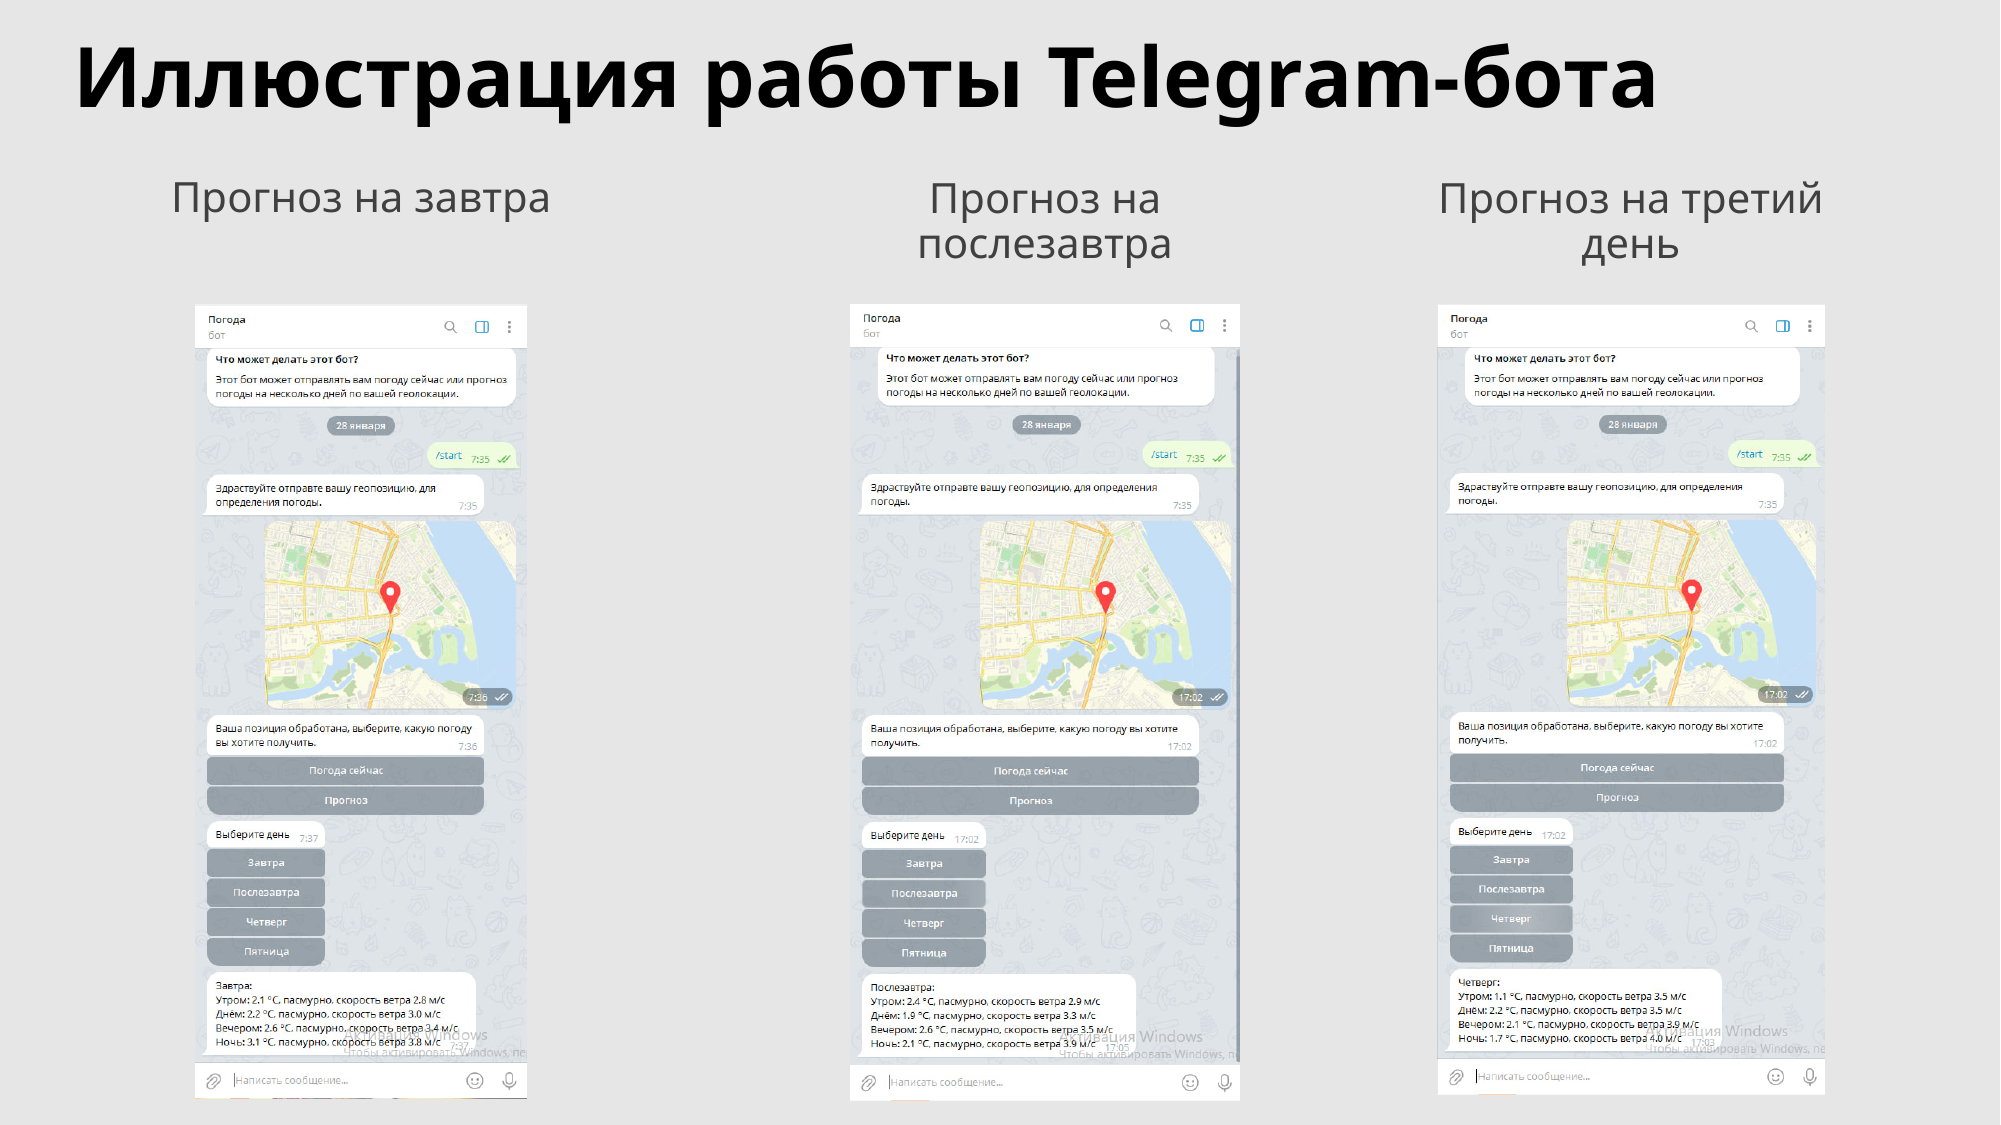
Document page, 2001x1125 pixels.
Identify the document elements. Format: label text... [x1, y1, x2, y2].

text_box Прогноз на завтра [49, 169, 673, 251]
picture [1437, 303, 1825, 1095]
text_box Прогноз на послезавтра [797, 169, 1293, 274]
picture [195, 303, 527, 1099]
picture [850, 304, 1241, 1101]
title Иллюстрация работы Telegram-бота [59, 14, 1784, 147]
text_box Прогноз на третий день [1417, 169, 1845, 274]
